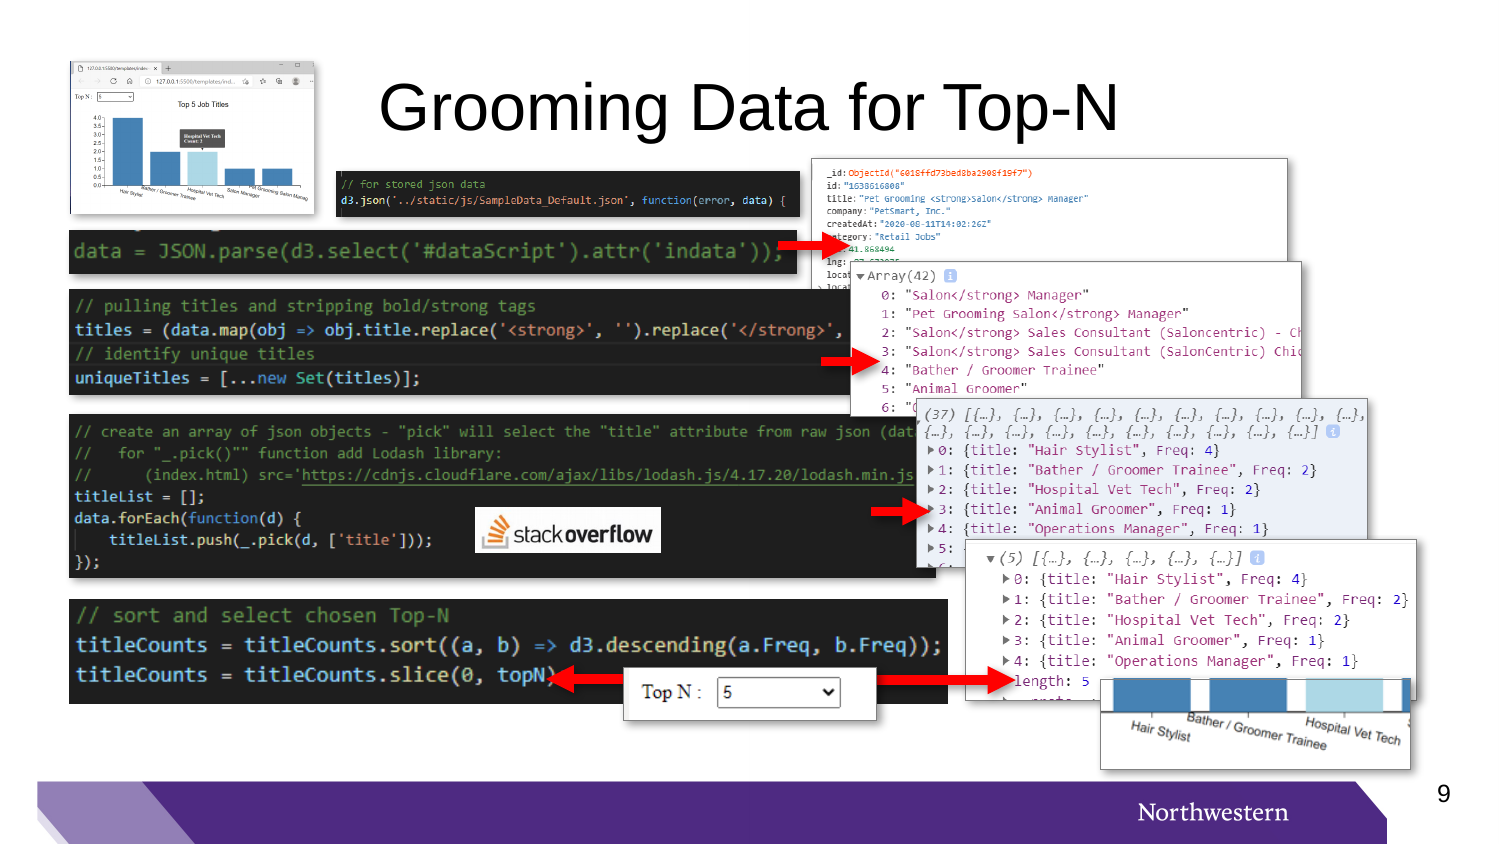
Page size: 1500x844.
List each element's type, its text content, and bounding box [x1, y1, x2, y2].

slide_number 8 [1367, 769, 1466, 815]
title Grooming Data for Top-N [75, 33, 1425, 175]
picture [0, 0, 1499, 844]
